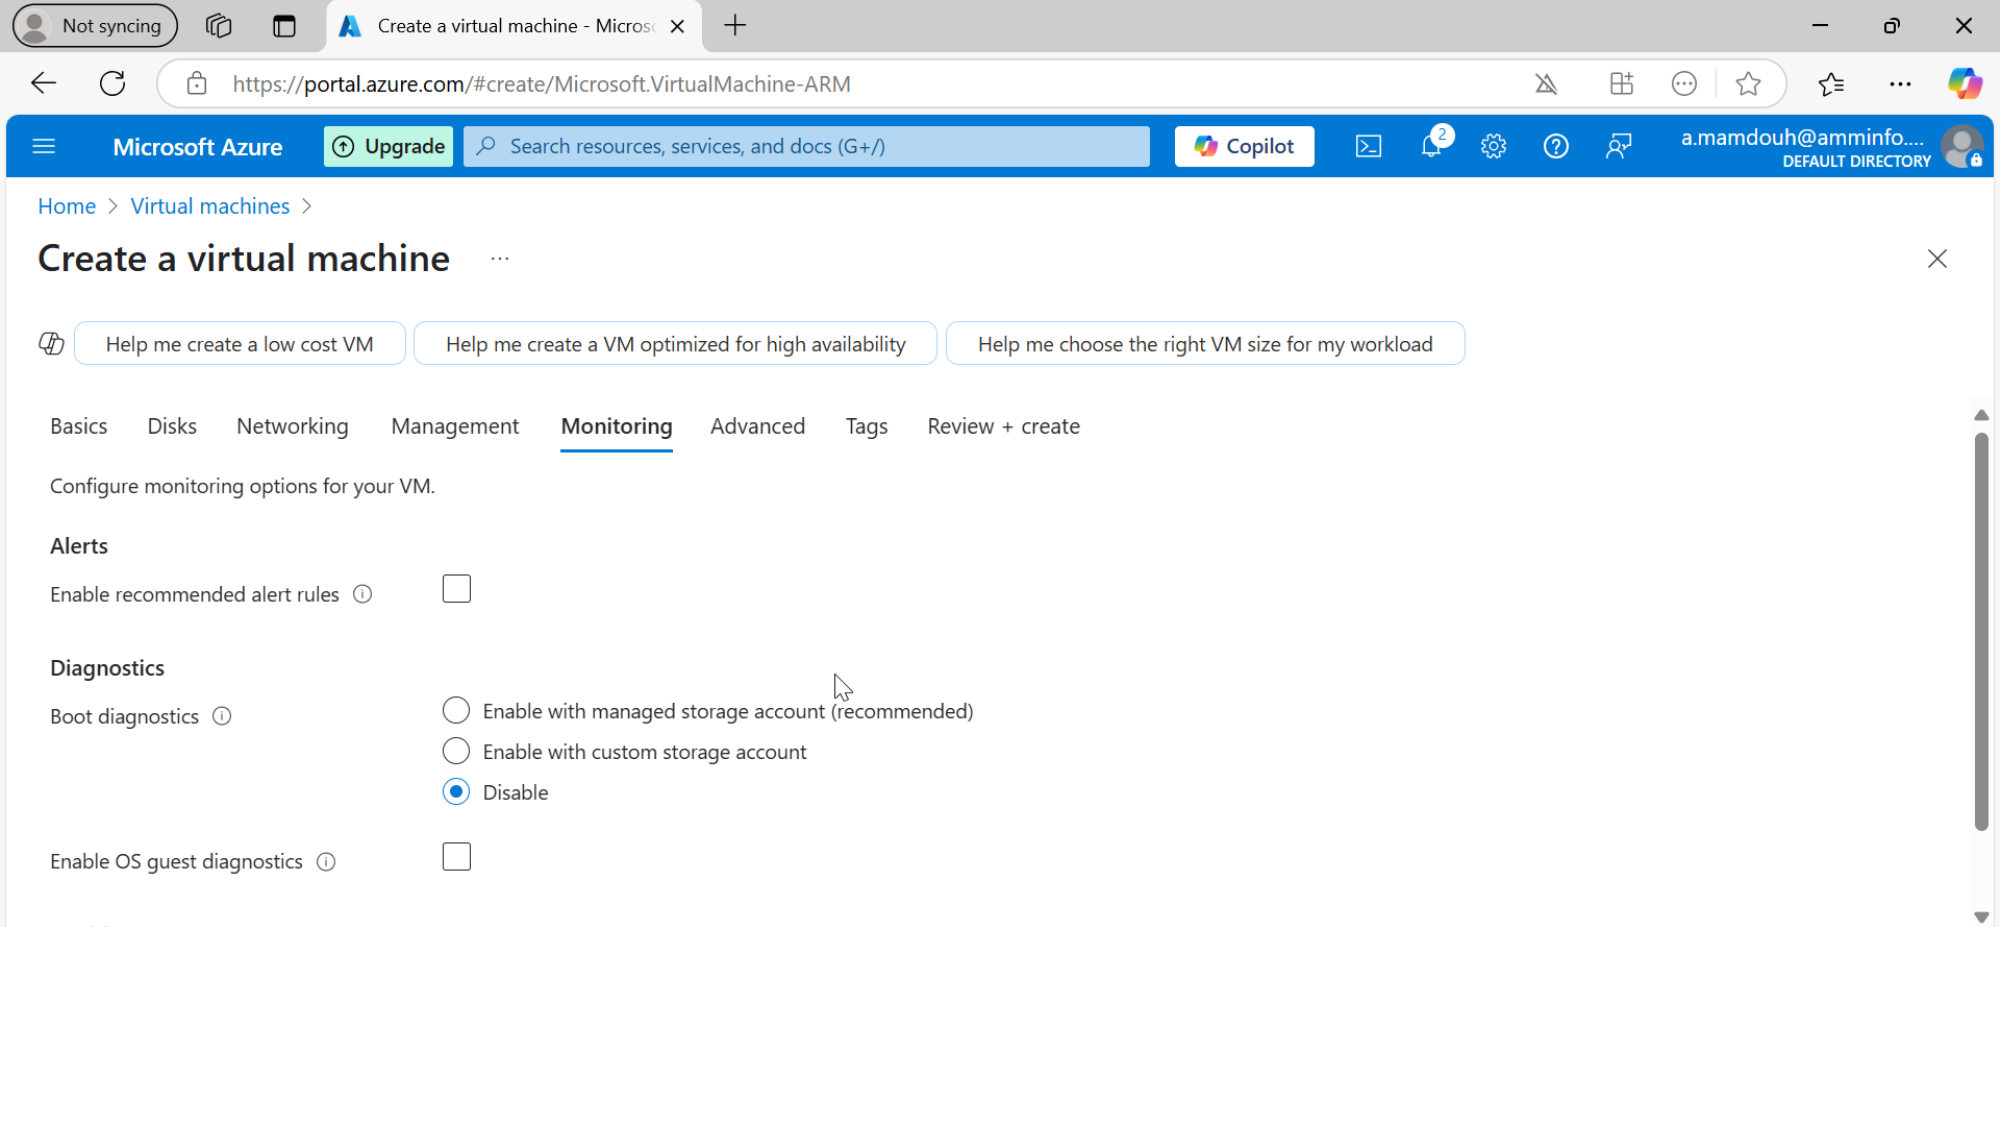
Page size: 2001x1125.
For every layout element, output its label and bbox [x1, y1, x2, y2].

picture [0, 0, 2000, 928]
